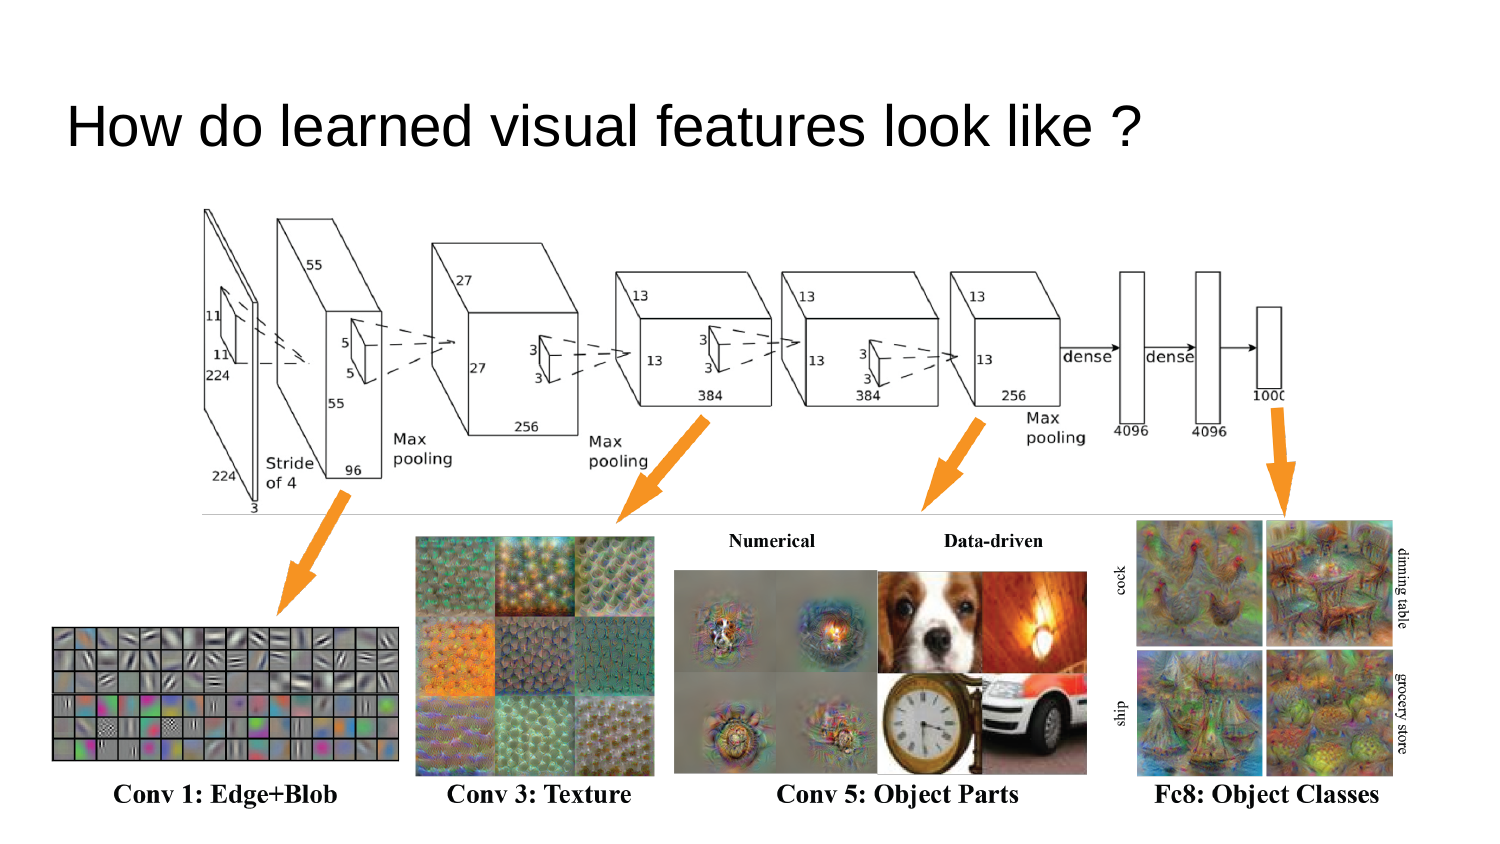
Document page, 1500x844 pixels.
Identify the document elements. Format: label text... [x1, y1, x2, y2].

title How do learned visual features look like ? [51, 72, 1449, 167]
picture [50, 184, 1411, 812]
